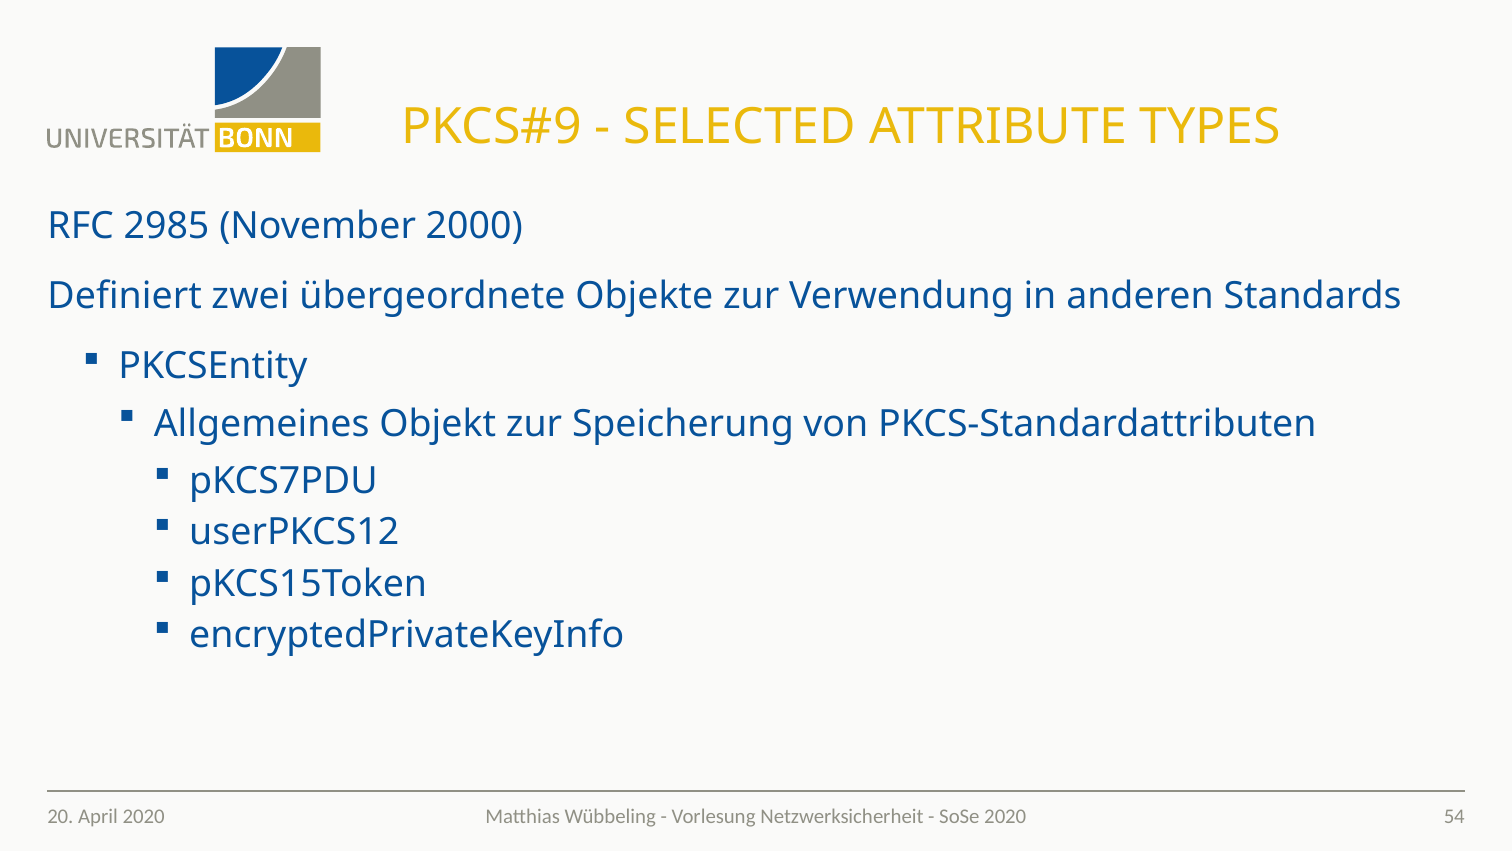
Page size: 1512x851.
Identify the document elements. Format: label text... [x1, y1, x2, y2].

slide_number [47, 791, 189, 839]
list RFC 2985 (November 2000) Definiert zwei übergeordnete Objekte zur Verwendung in anderen Standards PKCSEntity Allgemeines Objekt zur Speicherung von PKCS-Standardattributen pKCS7PDU userPKCS12 pKCS15Token encryptedPrivateKeyInfo [47, 200, 1465, 745]
title PKCS#9 - Selected attribute types [401, 47, 1465, 154]
footer Matthias Wübbeling - Vorlesung Netzwerksicherheit - SoSe 2020 [342, 791, 1170, 839]
slide_number 54 [1370, 791, 1465, 839]
